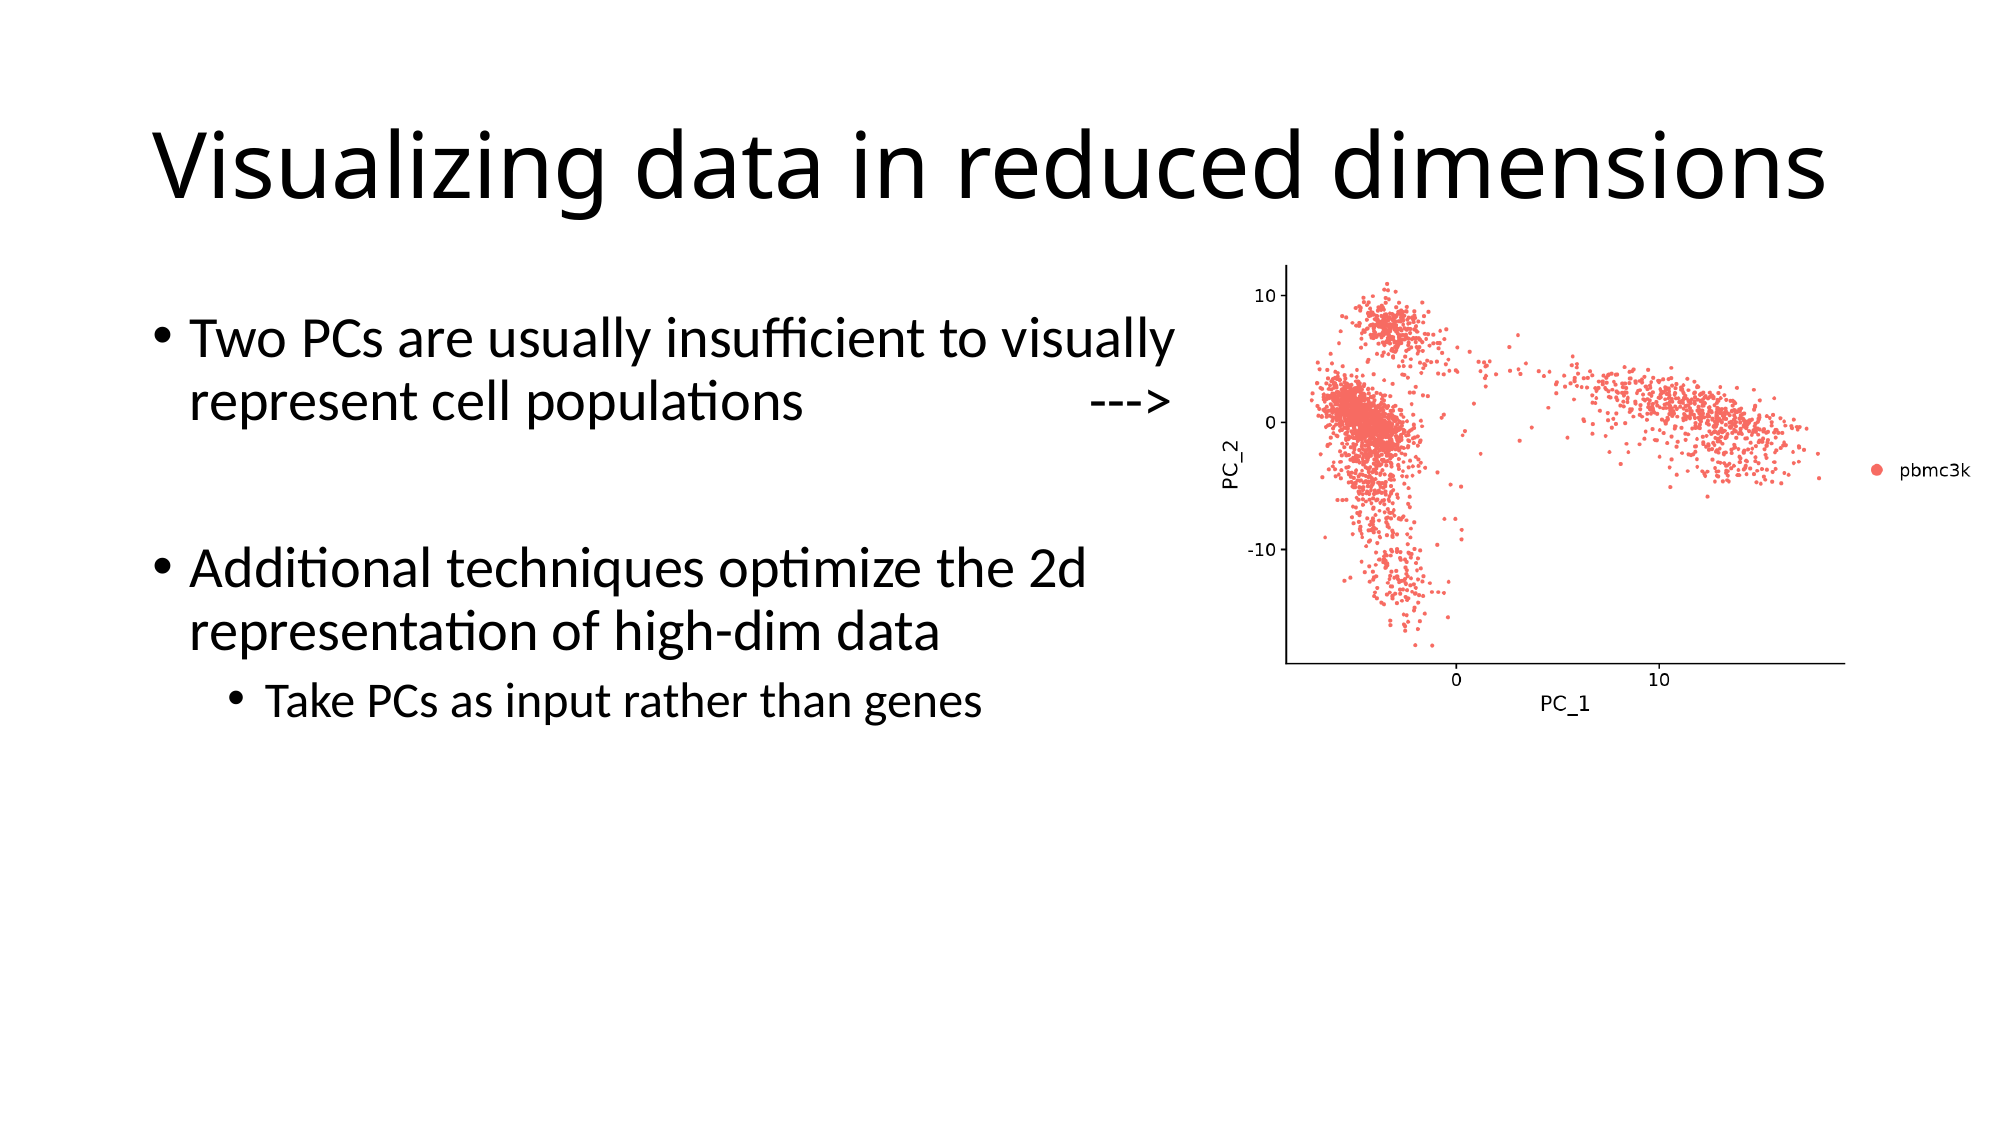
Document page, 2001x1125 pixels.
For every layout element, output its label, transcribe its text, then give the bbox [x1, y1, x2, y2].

title Visualizing data in reduced dimensions [137, 59, 1863, 278]
picture [1208, 249, 1979, 733]
list Two PCs are usually insufficient to visually represent cell populations ---> Additional techniques optimize the 2d representation of high-dim data Take PCs as input rather than genes [137, 299, 1263, 1014]
